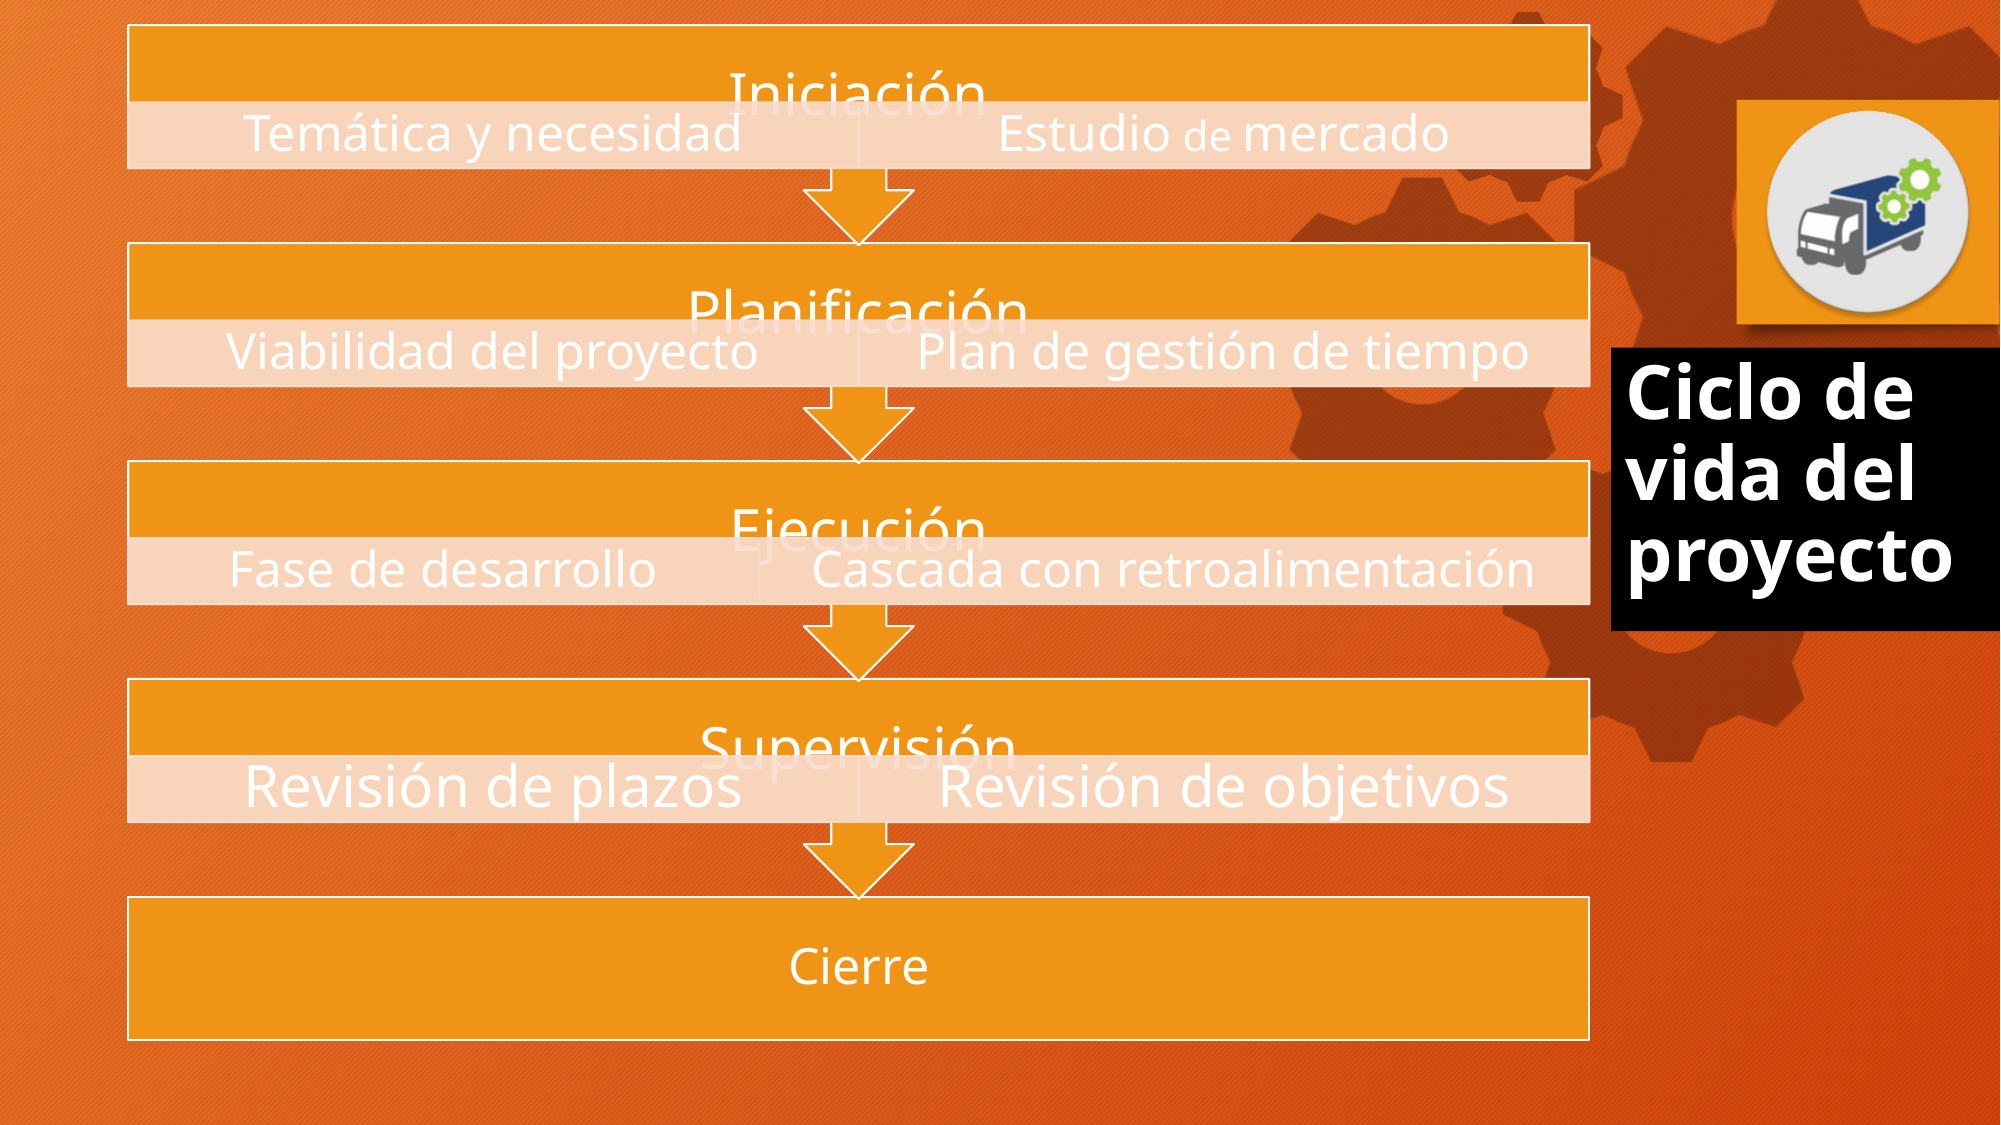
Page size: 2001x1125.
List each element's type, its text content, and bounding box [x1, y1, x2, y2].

picture [1394, 0, 2000, 831]
text_box Ciclo de vida del proyecto [1611, 347, 2000, 632]
picture [1758, 102, 1979, 323]
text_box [128, 24, 1590, 1041]
